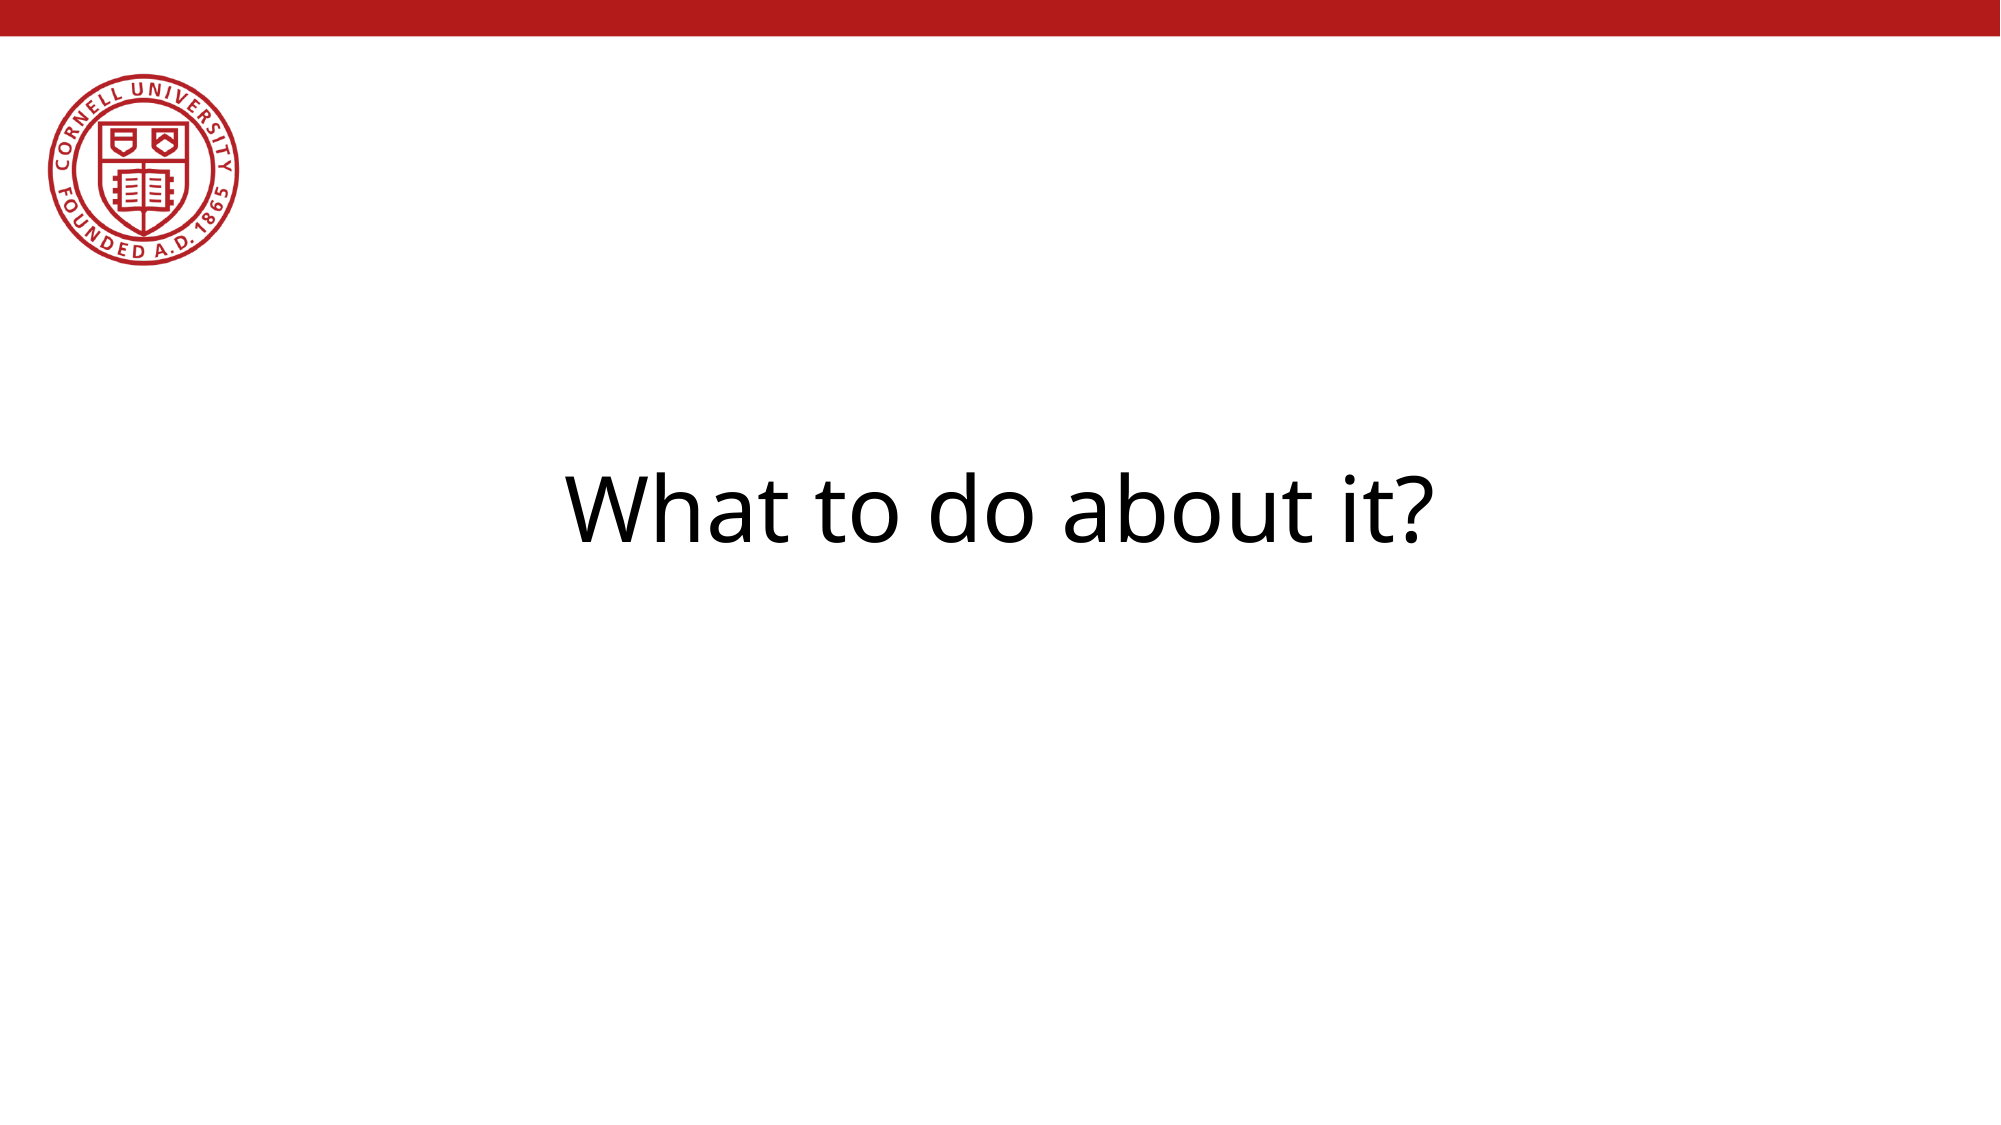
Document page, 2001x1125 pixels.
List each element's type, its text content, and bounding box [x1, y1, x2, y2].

picture [39, 65, 267, 274]
title What to do about it? [197, 404, 1803, 622]
